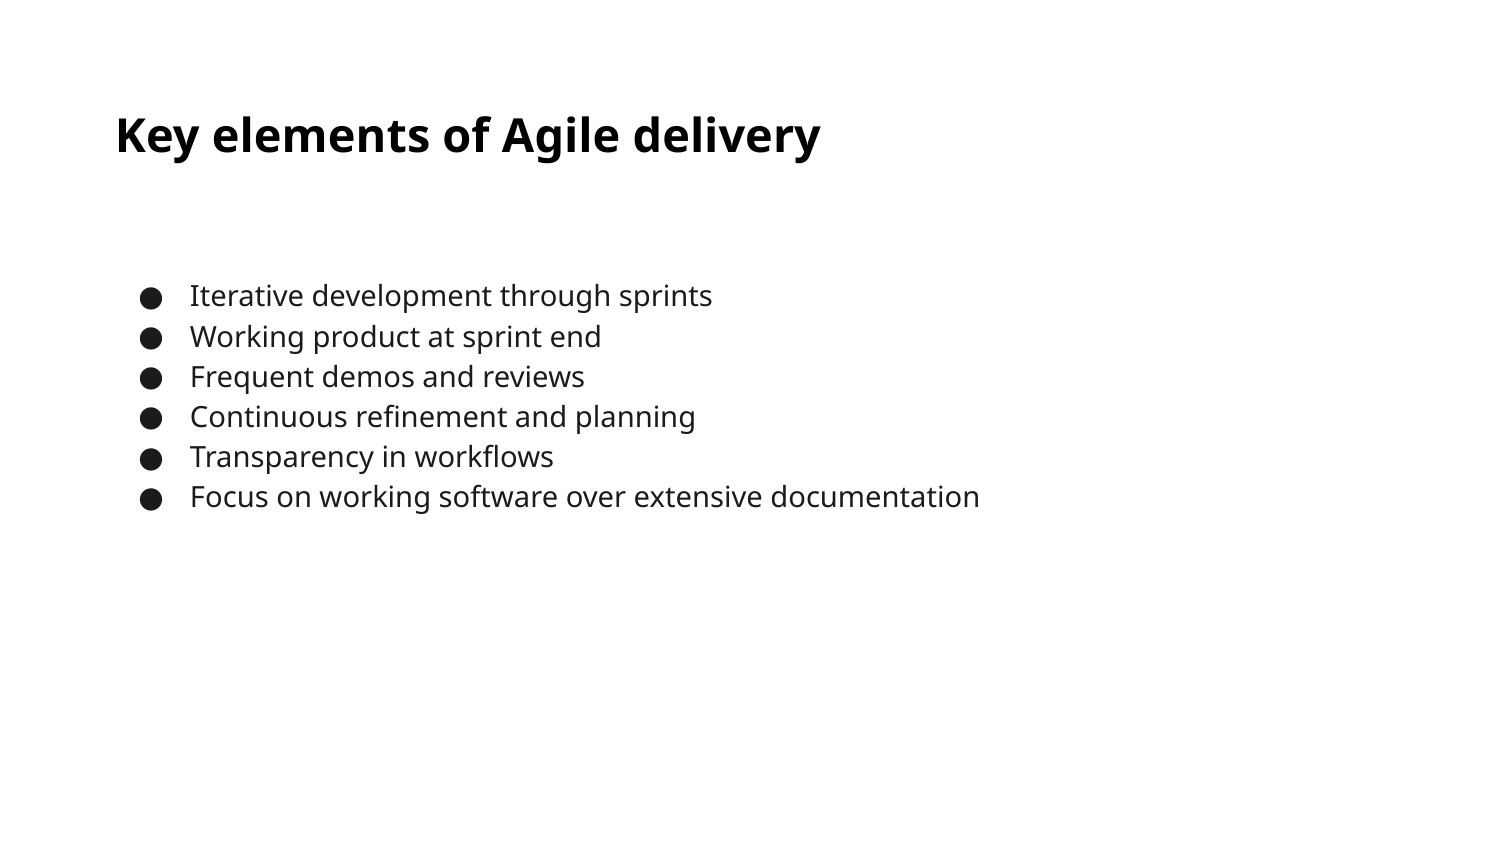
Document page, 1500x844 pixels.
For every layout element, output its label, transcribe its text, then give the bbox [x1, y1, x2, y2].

title Key elements of Agile delivery [99, 99, 1149, 157]
text_box Iterative development through sprints Working product at sprint end Frequent demos and reviews Continuous refinement and planning Transparency in workflows Focus on working software over extensive documentation [99, 230, 1353, 556]
text_box [99, 157, 655, 213]
